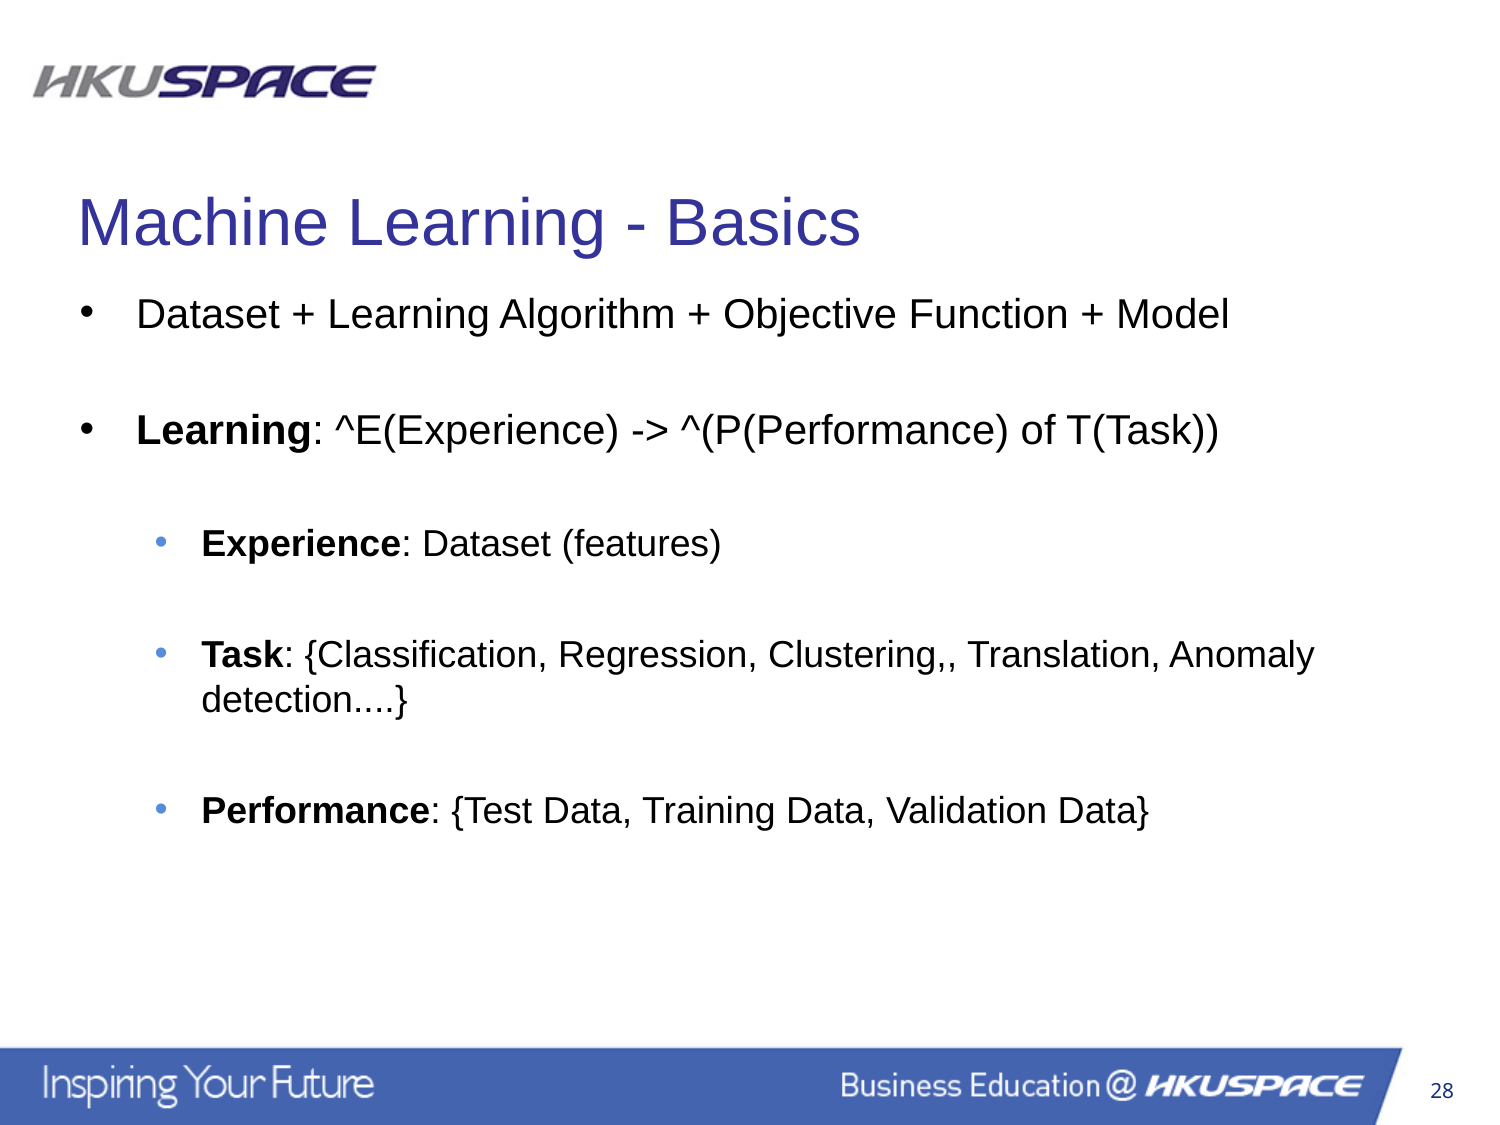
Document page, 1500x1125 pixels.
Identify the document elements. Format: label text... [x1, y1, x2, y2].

picture [0, 0, 1500, 1125]
text_box Dataset + Learning Algorithm + Objective Function + Model Learning: ^E(Experience) -> ^(P(Performance) of T(Task)) Experience: Dataset (features) Task: {Classification, Regression, Clustering,, Translation, Anomaly detection....} Performance: {Test Data, Training Data, Validation Data} [64, 278, 1483, 1047]
slide_number 28 [1415, 1070, 1499, 1125]
title Machine Learning - Basics [62, 101, 1388, 266]
